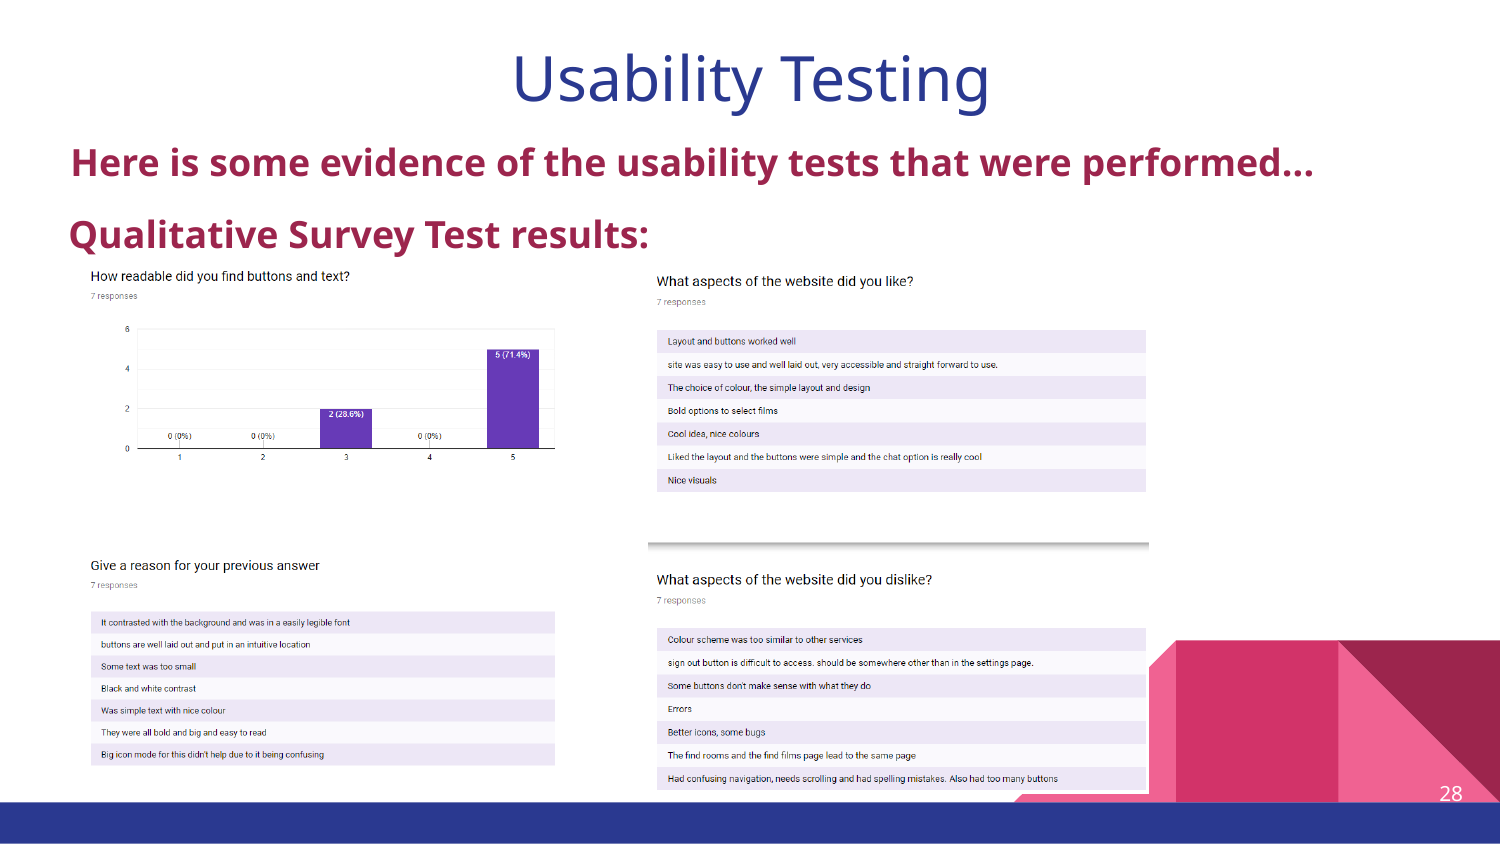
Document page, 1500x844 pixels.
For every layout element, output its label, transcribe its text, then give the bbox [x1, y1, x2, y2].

slide_number ‹#› [1387, 762, 1478, 828]
title Usability Testing [53, 23, 1451, 124]
text_box Here is some evidence of the usability tests that were performed... [55, 123, 1449, 296]
text_box Qualitative Survey Test results: [53, 196, 1447, 571]
picture [80, 267, 567, 776]
picture [648, 267, 1149, 794]
